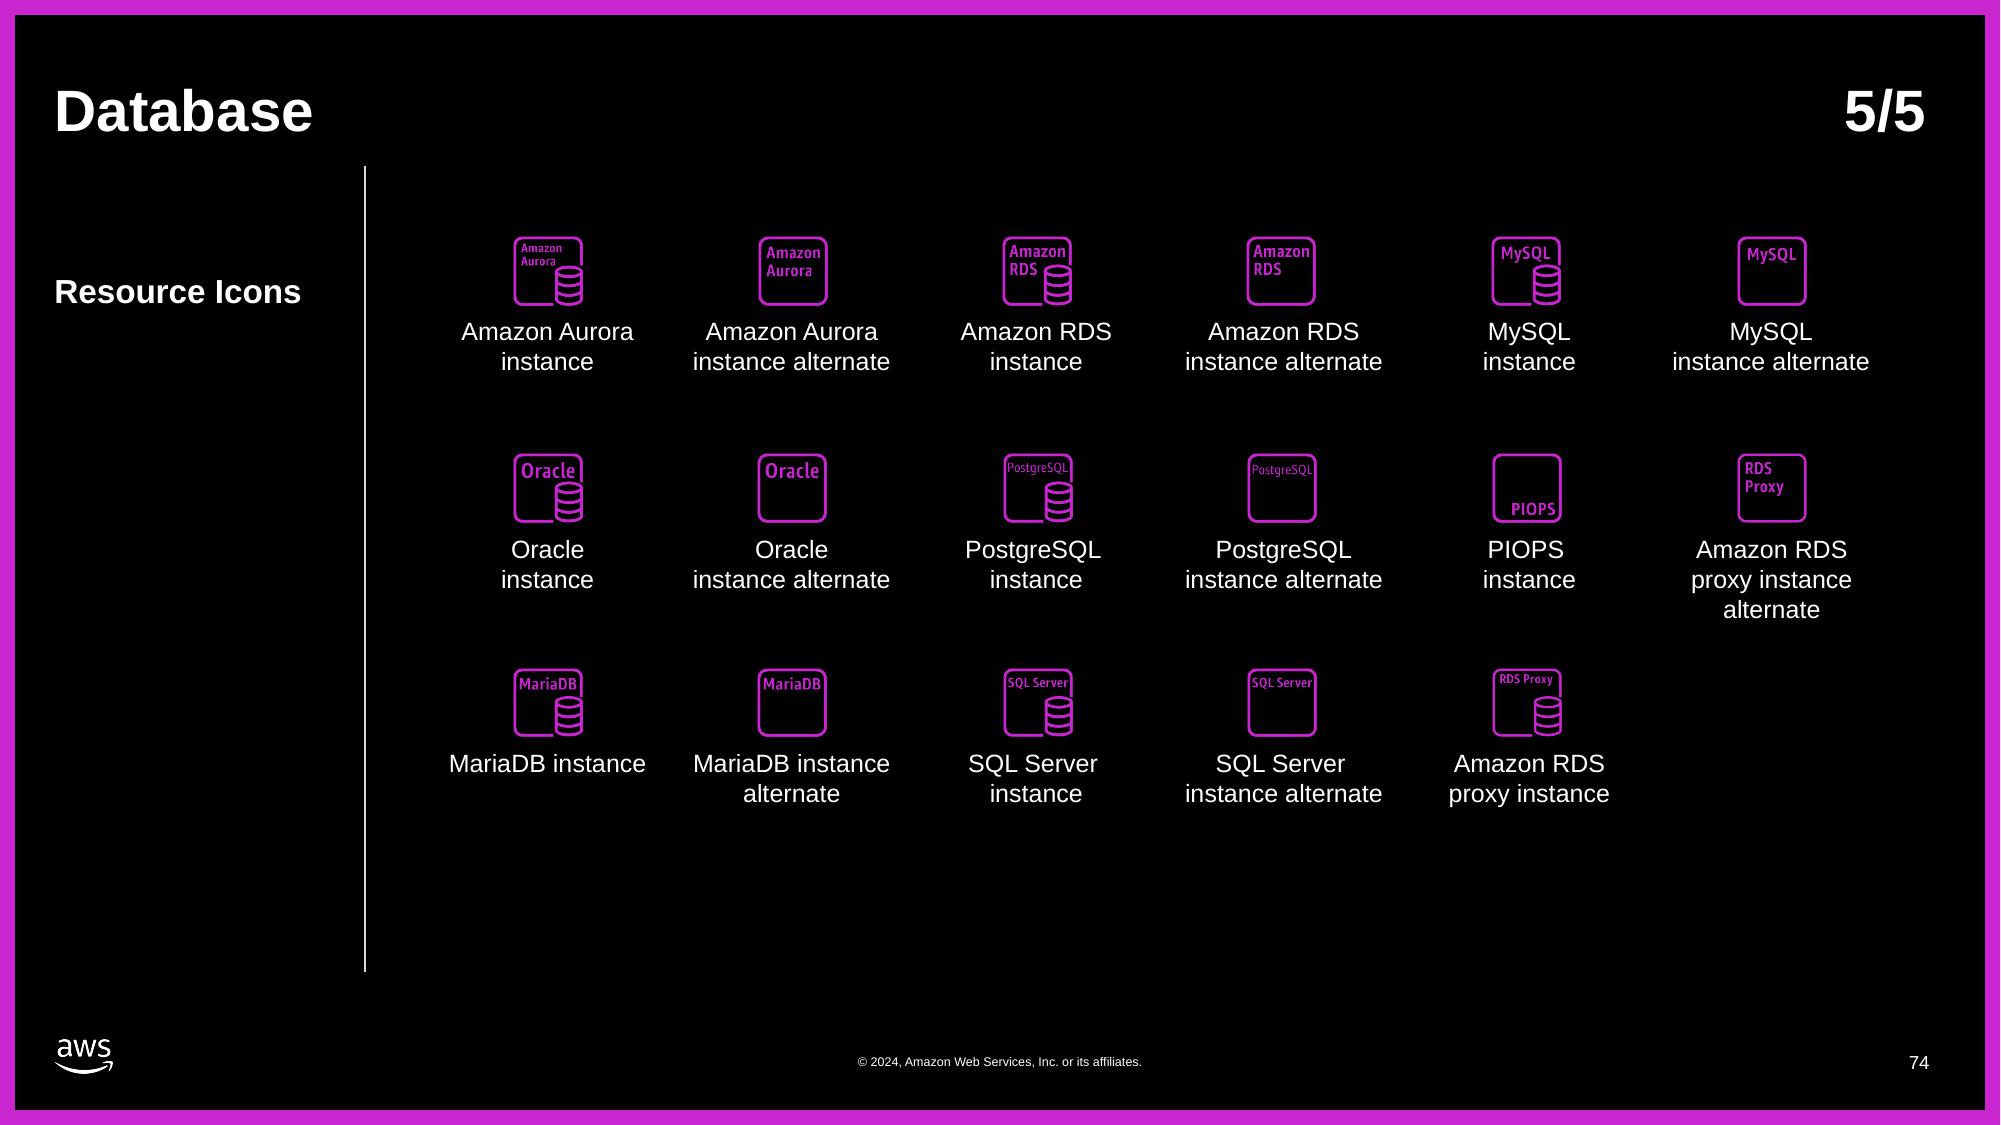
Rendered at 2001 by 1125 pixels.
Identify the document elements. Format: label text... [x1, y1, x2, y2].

text_box MariaDB instance alternate [667, 740, 912, 815]
text_box MySQL instance alternate [1652, 308, 1891, 384]
picture [1487, 233, 1564, 309]
picture [1734, 450, 1810, 526]
picture [1489, 664, 1565, 740]
text_box PostgreSQL instance [912, 526, 1145, 602]
picture [1000, 664, 1076, 740]
picture [1244, 664, 1320, 740]
picture [1489, 450, 1565, 526]
text_box MariaDB instance [423, 740, 667, 786]
text_box Amazon RDS proxy instance [1391, 740, 1668, 815]
picture [1734, 233, 1810, 309]
text_box PIOPS instance [1407, 526, 1649, 602]
picture [1000, 450, 1076, 526]
picture [510, 664, 586, 740]
picture [754, 664, 830, 740]
text_box PostgreSQL instance alternate [1145, 526, 1407, 602]
text_box Oracle instance alternate [667, 526, 912, 602]
slide_number 74 [1494, 1031, 1945, 1092]
text_box SQL Server instance [912, 740, 1145, 815]
picture [754, 450, 830, 526]
text_box Amazon Aurora instance alternate [667, 308, 912, 384]
text_box Amazon RDS proxy instance alternate [1649, 526, 1895, 632]
text_box MySQL instance [1407, 308, 1652, 384]
text_box Amazon RDS instance alternate [1145, 308, 1407, 384]
footer © 2024, Amazon Web Services, Inc. or its affiliates. [662, 1031, 1338, 1092]
picture [999, 233, 1075, 309]
title Database 5/5 [39, 59, 1945, 166]
picture [755, 233, 831, 309]
text_box SQL Server instance alternate [1145, 740, 1391, 815]
picture [55, 1039, 113, 1074]
text_box Oracle instance [423, 526, 667, 602]
picture [1243, 233, 1319, 309]
picture [510, 233, 586, 309]
picture [1244, 450, 1320, 526]
text_box Amazon Aurora instance [423, 308, 667, 384]
text_box Amazon RDS instance [912, 308, 1145, 384]
picture [510, 450, 586, 526]
